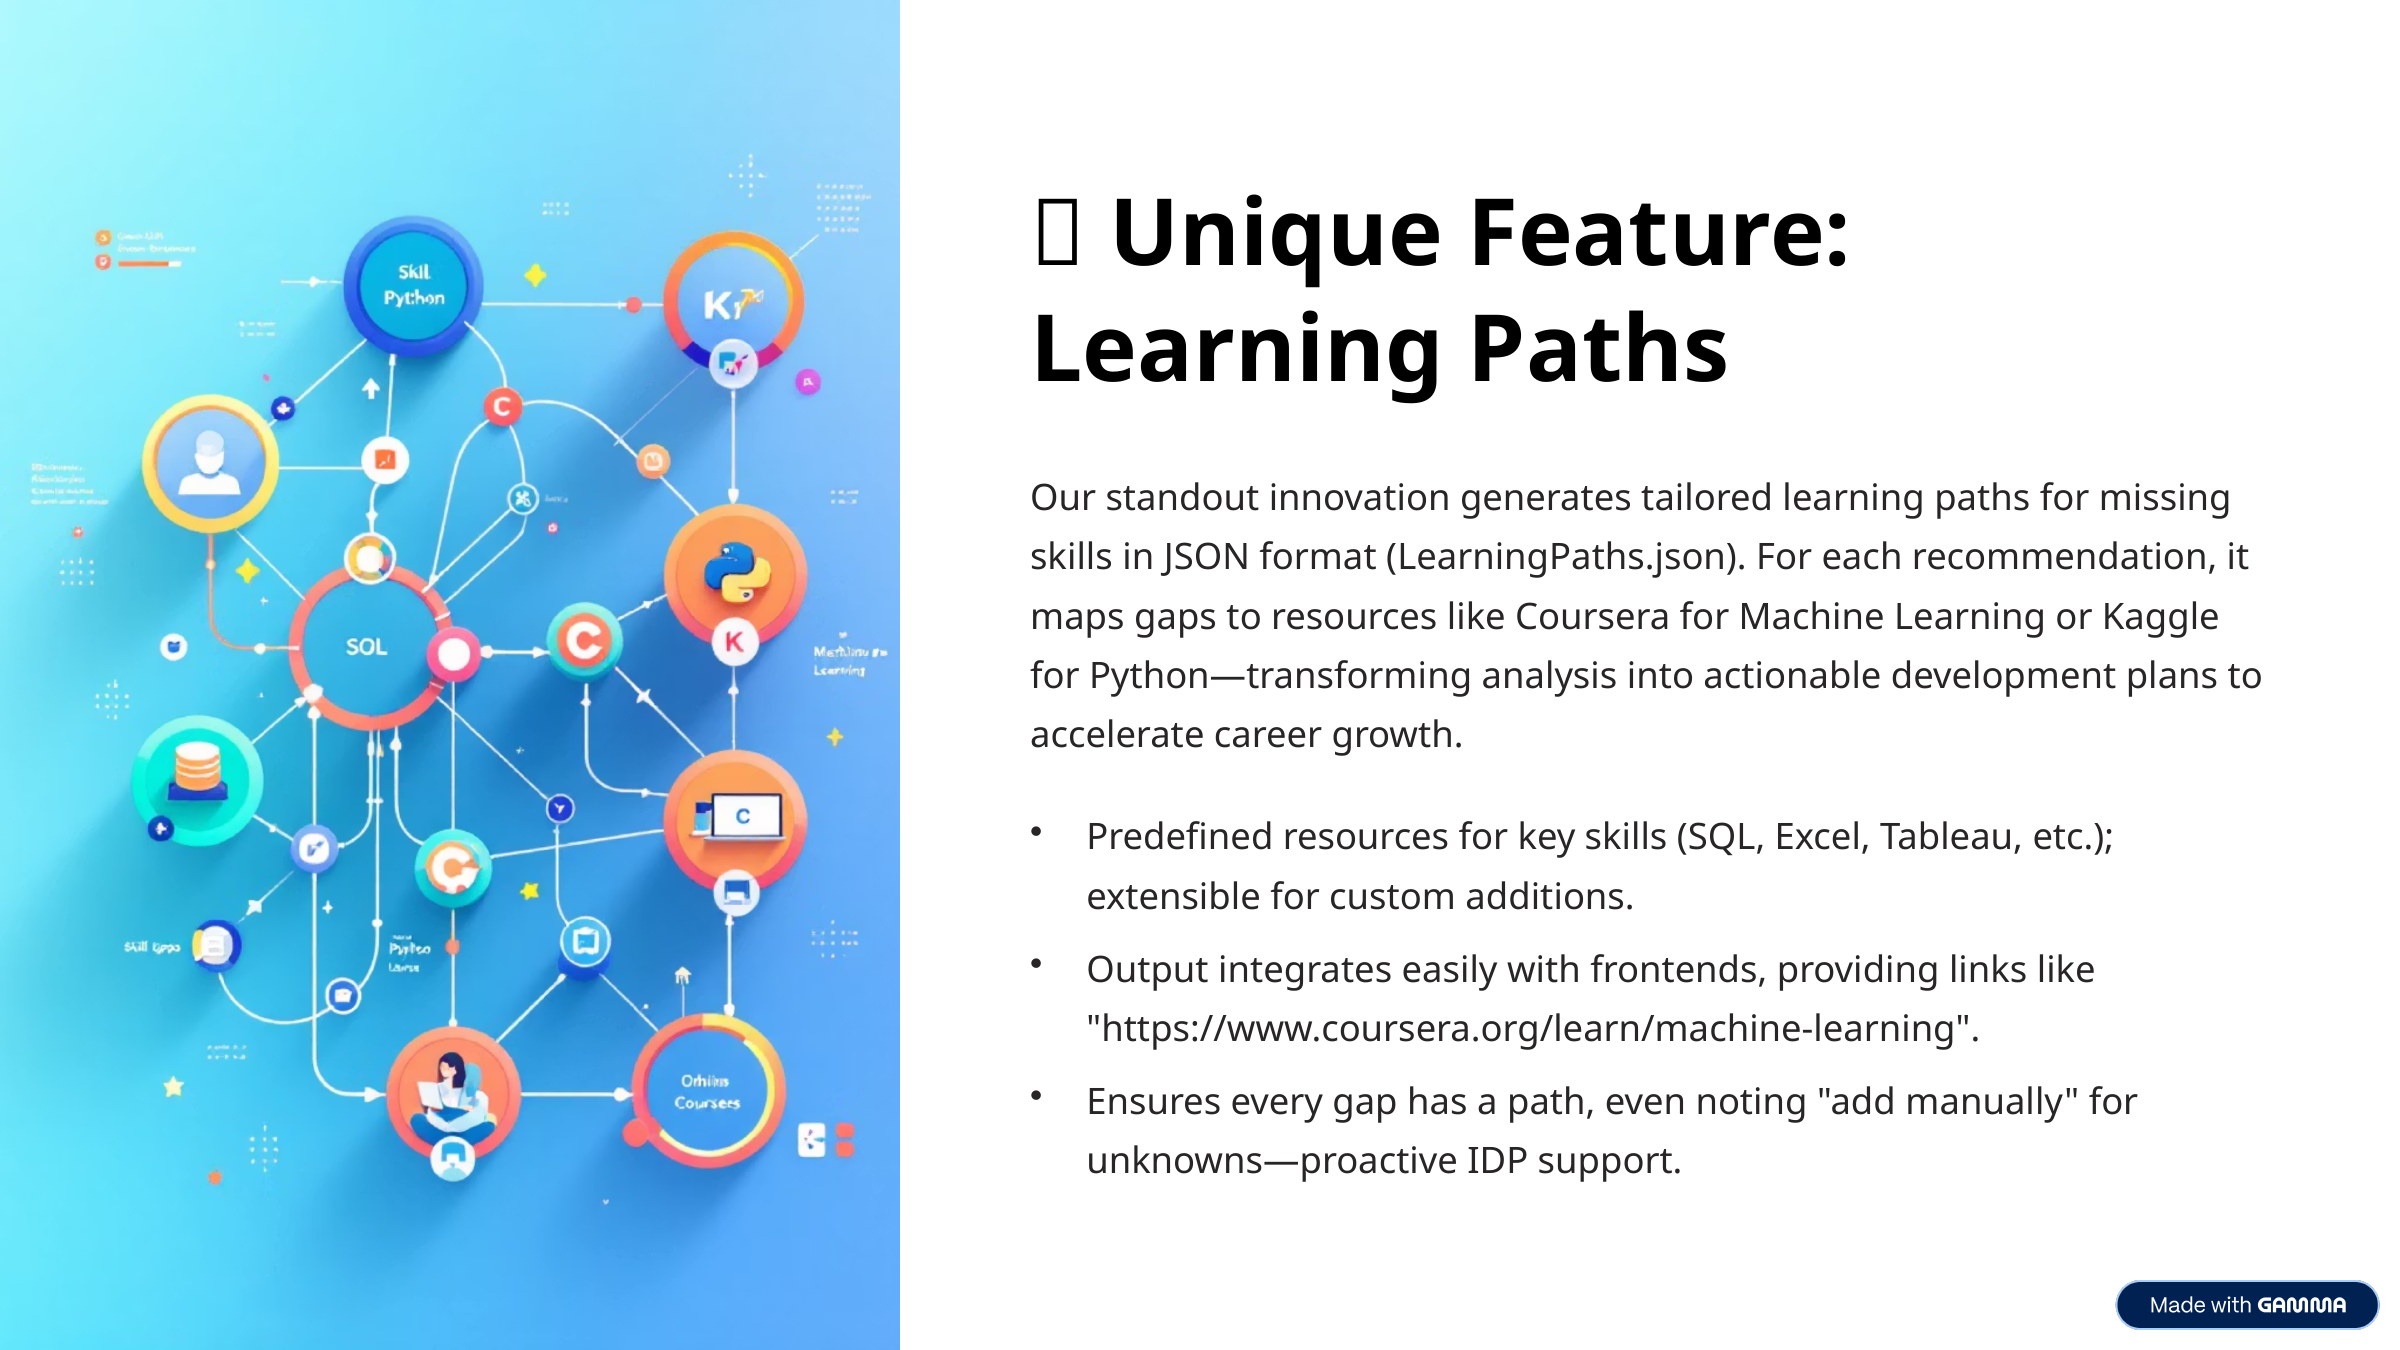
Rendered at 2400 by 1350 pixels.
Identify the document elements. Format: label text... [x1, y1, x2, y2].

text_box Our standout innovation generates tailored learning paths for missing skills in JSON format (LearningPaths.json). For each recommendation, it maps gaps to resources like Coursera for Machine Learning or Kaggle for Python—transforming analysis into actionable development plans to accelerate career growth. [1030, 458, 2270, 756]
picture [2106, 1271, 2389, 1339]
text_box Ensures every gap has a path, even noting "add manually" for unknowns—proactive IDP support. [1030, 1062, 2270, 1182]
text_box Predefined resources for key skills (SQL, Excel, Tableau, etc.); extensible for custom additions. [1030, 797, 2270, 917]
text_box Output integrates easily with frontends, providing links like "https://www.coursera.org/learn/machine-learning". [1030, 929, 2270, 1049]
text_box 🚀 Unique Feature: Learning Paths [1030, 168, 2270, 403]
picture [0, 0, 900, 1350]
